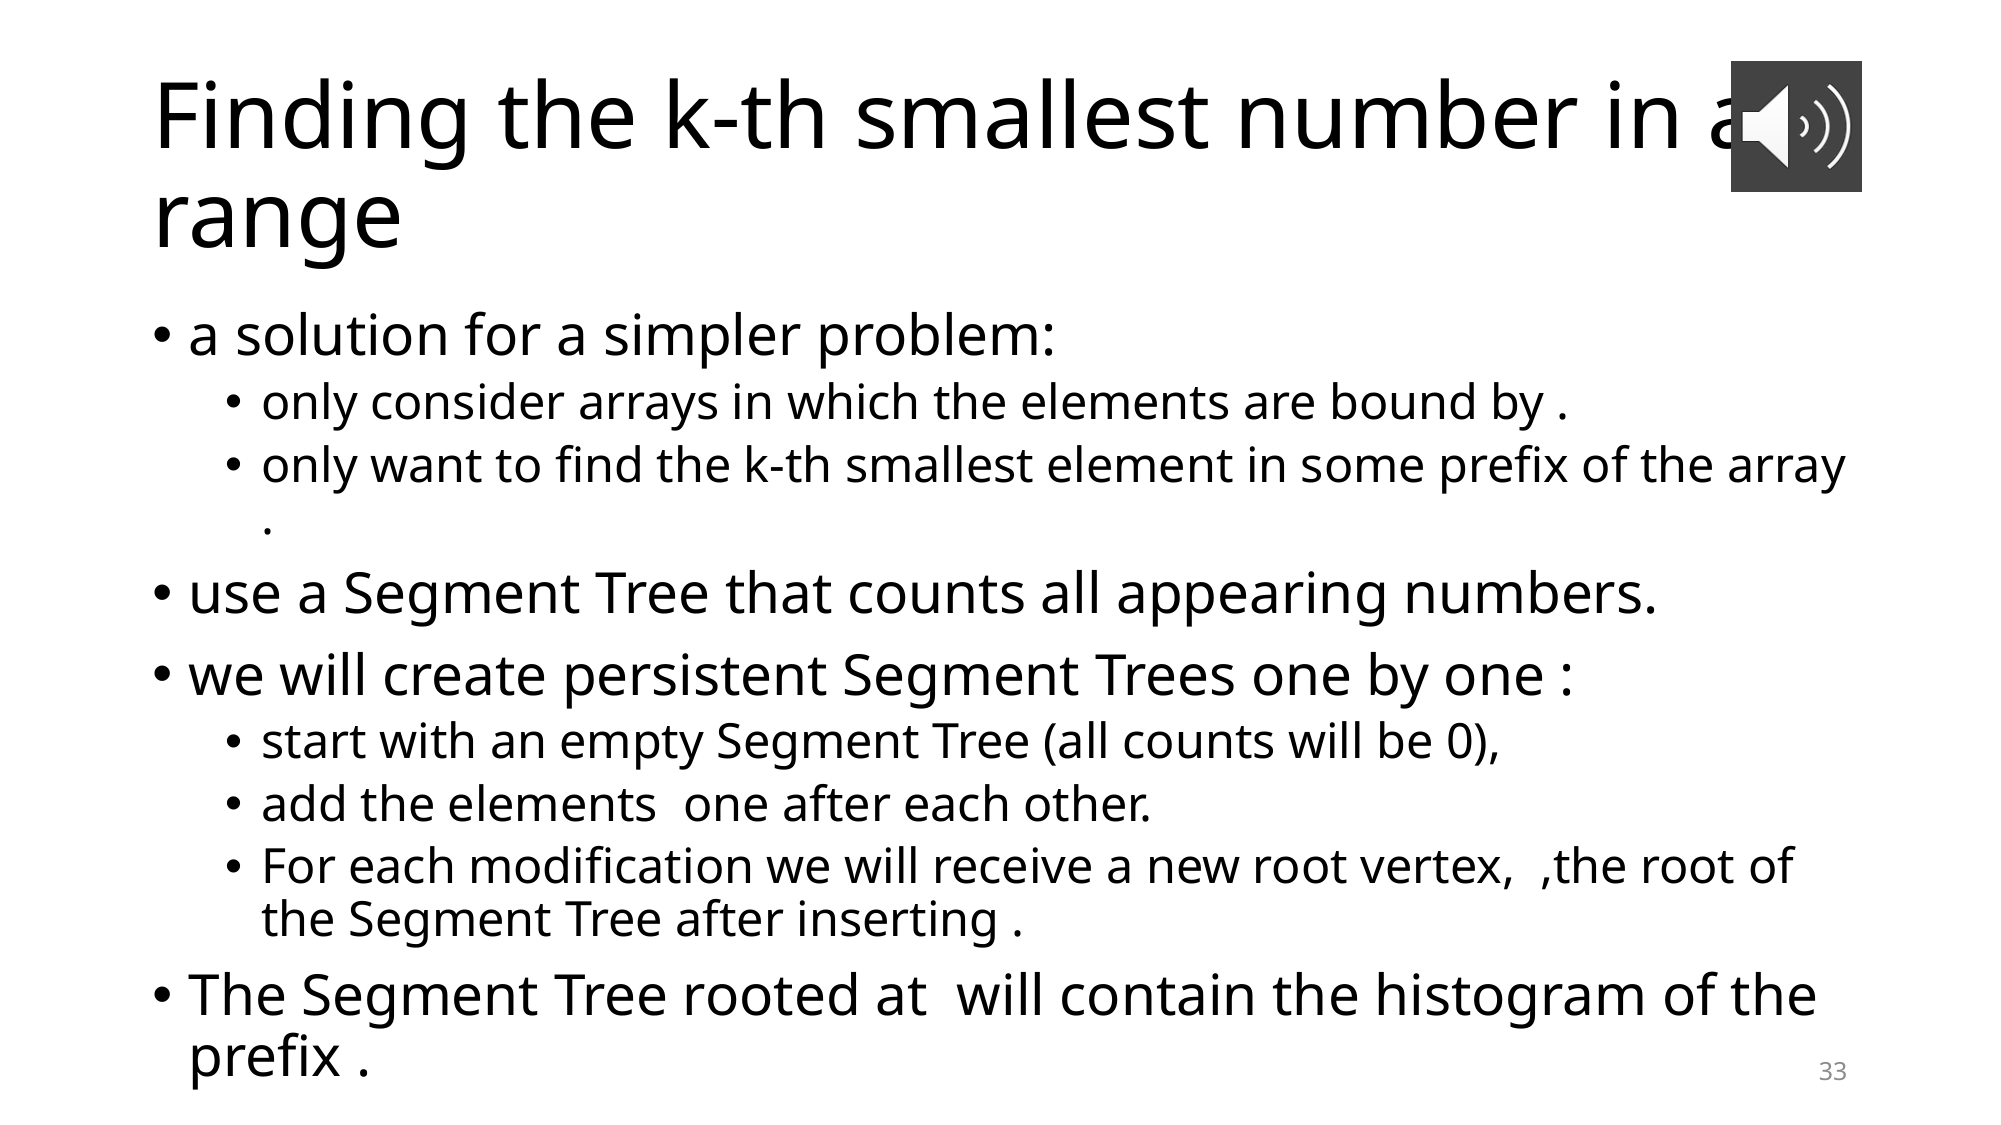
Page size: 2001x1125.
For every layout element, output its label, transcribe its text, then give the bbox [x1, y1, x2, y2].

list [1729, 59, 1864, 194]
title Finding the k-th smallest number in a range [137, 59, 1863, 278]
slide_number 33 [1412, 1042, 1863, 1103]
